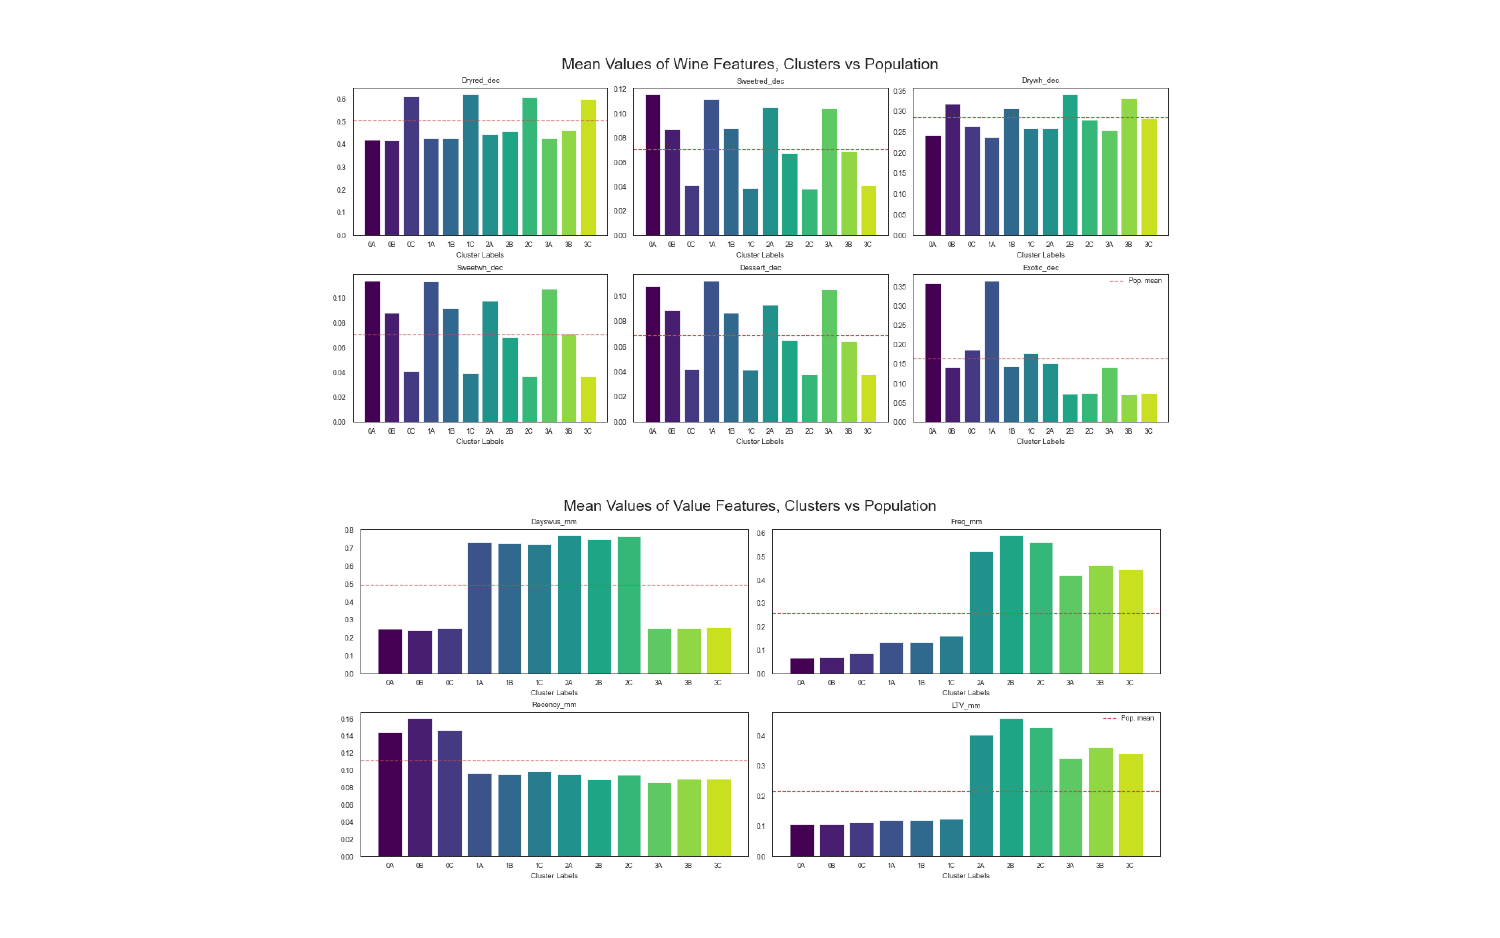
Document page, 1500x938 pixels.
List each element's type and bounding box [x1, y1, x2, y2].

picture [327, 52, 1173, 452]
picture [335, 494, 1165, 885]
